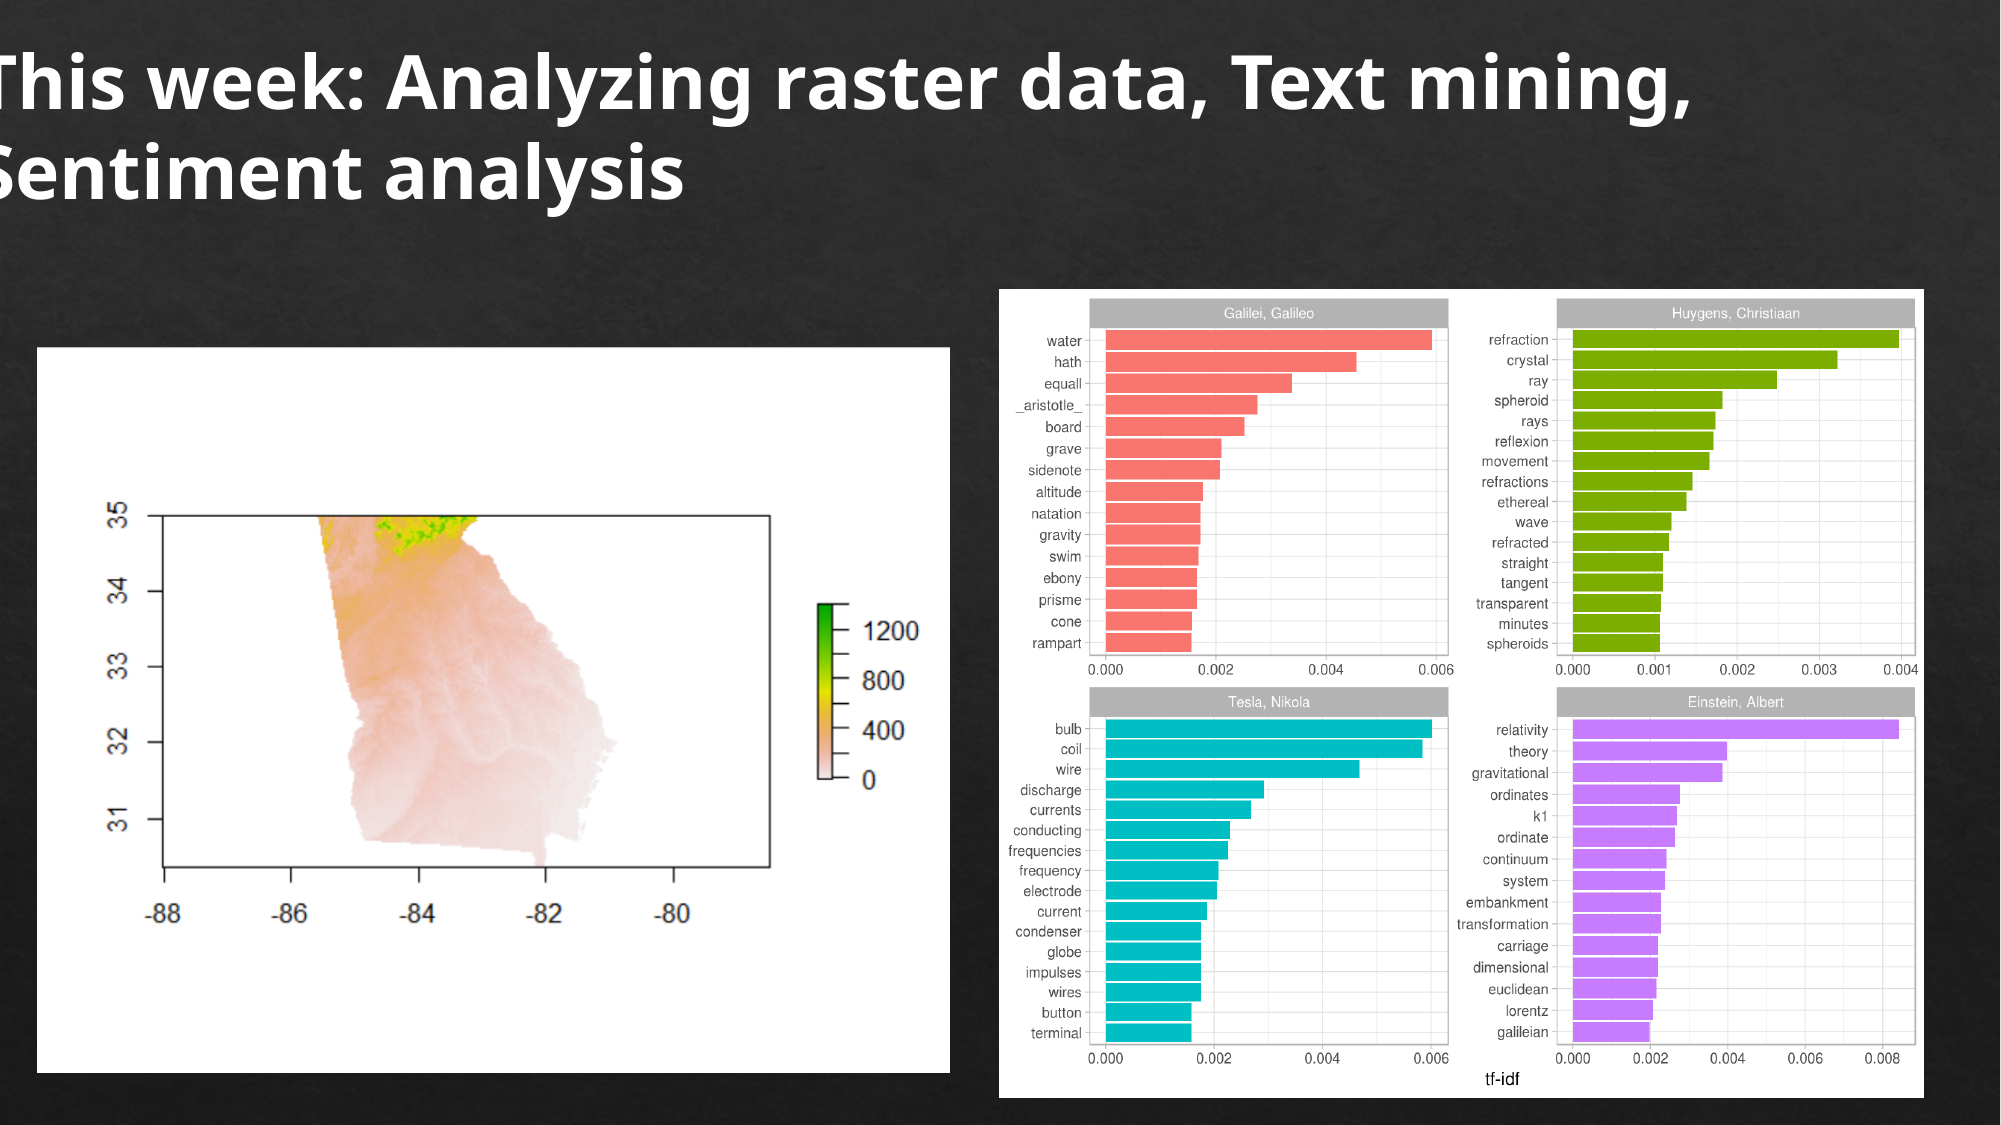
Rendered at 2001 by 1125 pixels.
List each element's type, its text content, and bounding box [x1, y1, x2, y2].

picture [36, 347, 950, 1073]
text_box This week: Analyzing raster data, Text mining, Sentiment analysis [0, 27, 1710, 223]
picture [999, 289, 1924, 1098]
